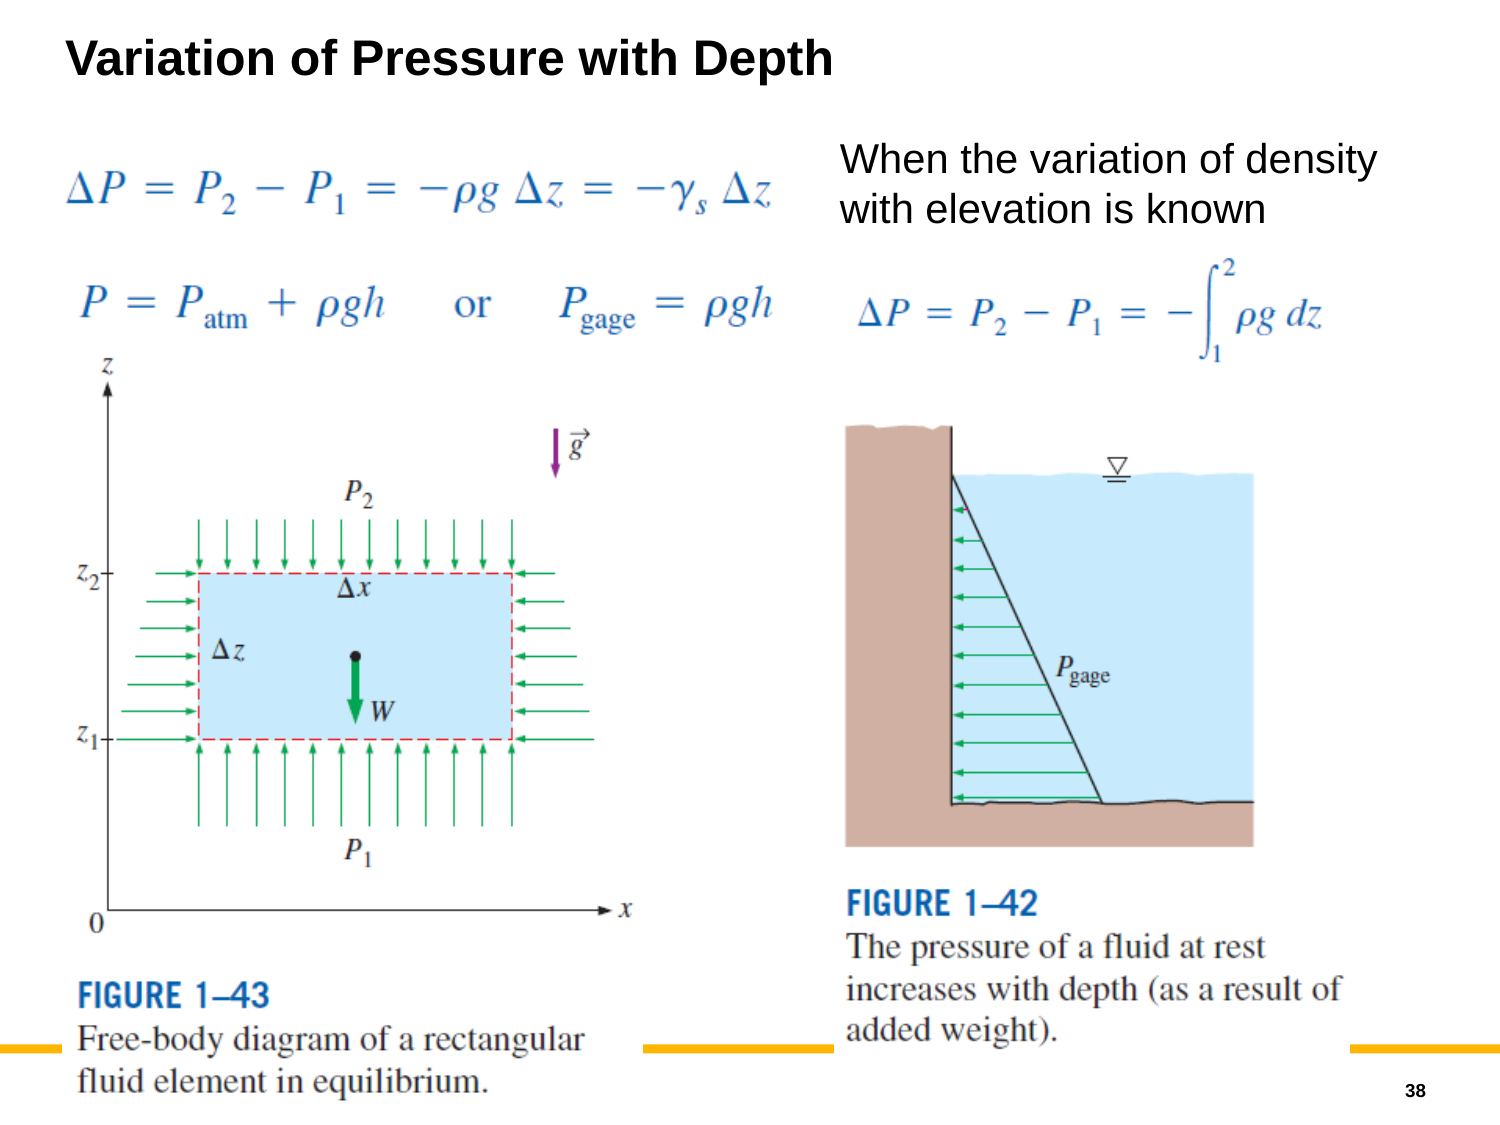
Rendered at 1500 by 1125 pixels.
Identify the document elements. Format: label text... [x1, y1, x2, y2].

picture [834, 412, 1350, 1057]
title Variation of Pressure with Depth [50, 24, 1175, 125]
slide_number 38 [1283, 1071, 1442, 1109]
picture [849, 249, 1333, 375]
picture [62, 149, 799, 221]
text_box When the variation of density with elevation is known [825, 124, 1450, 240]
picture [62, 349, 643, 1107]
picture [62, 262, 793, 338]
